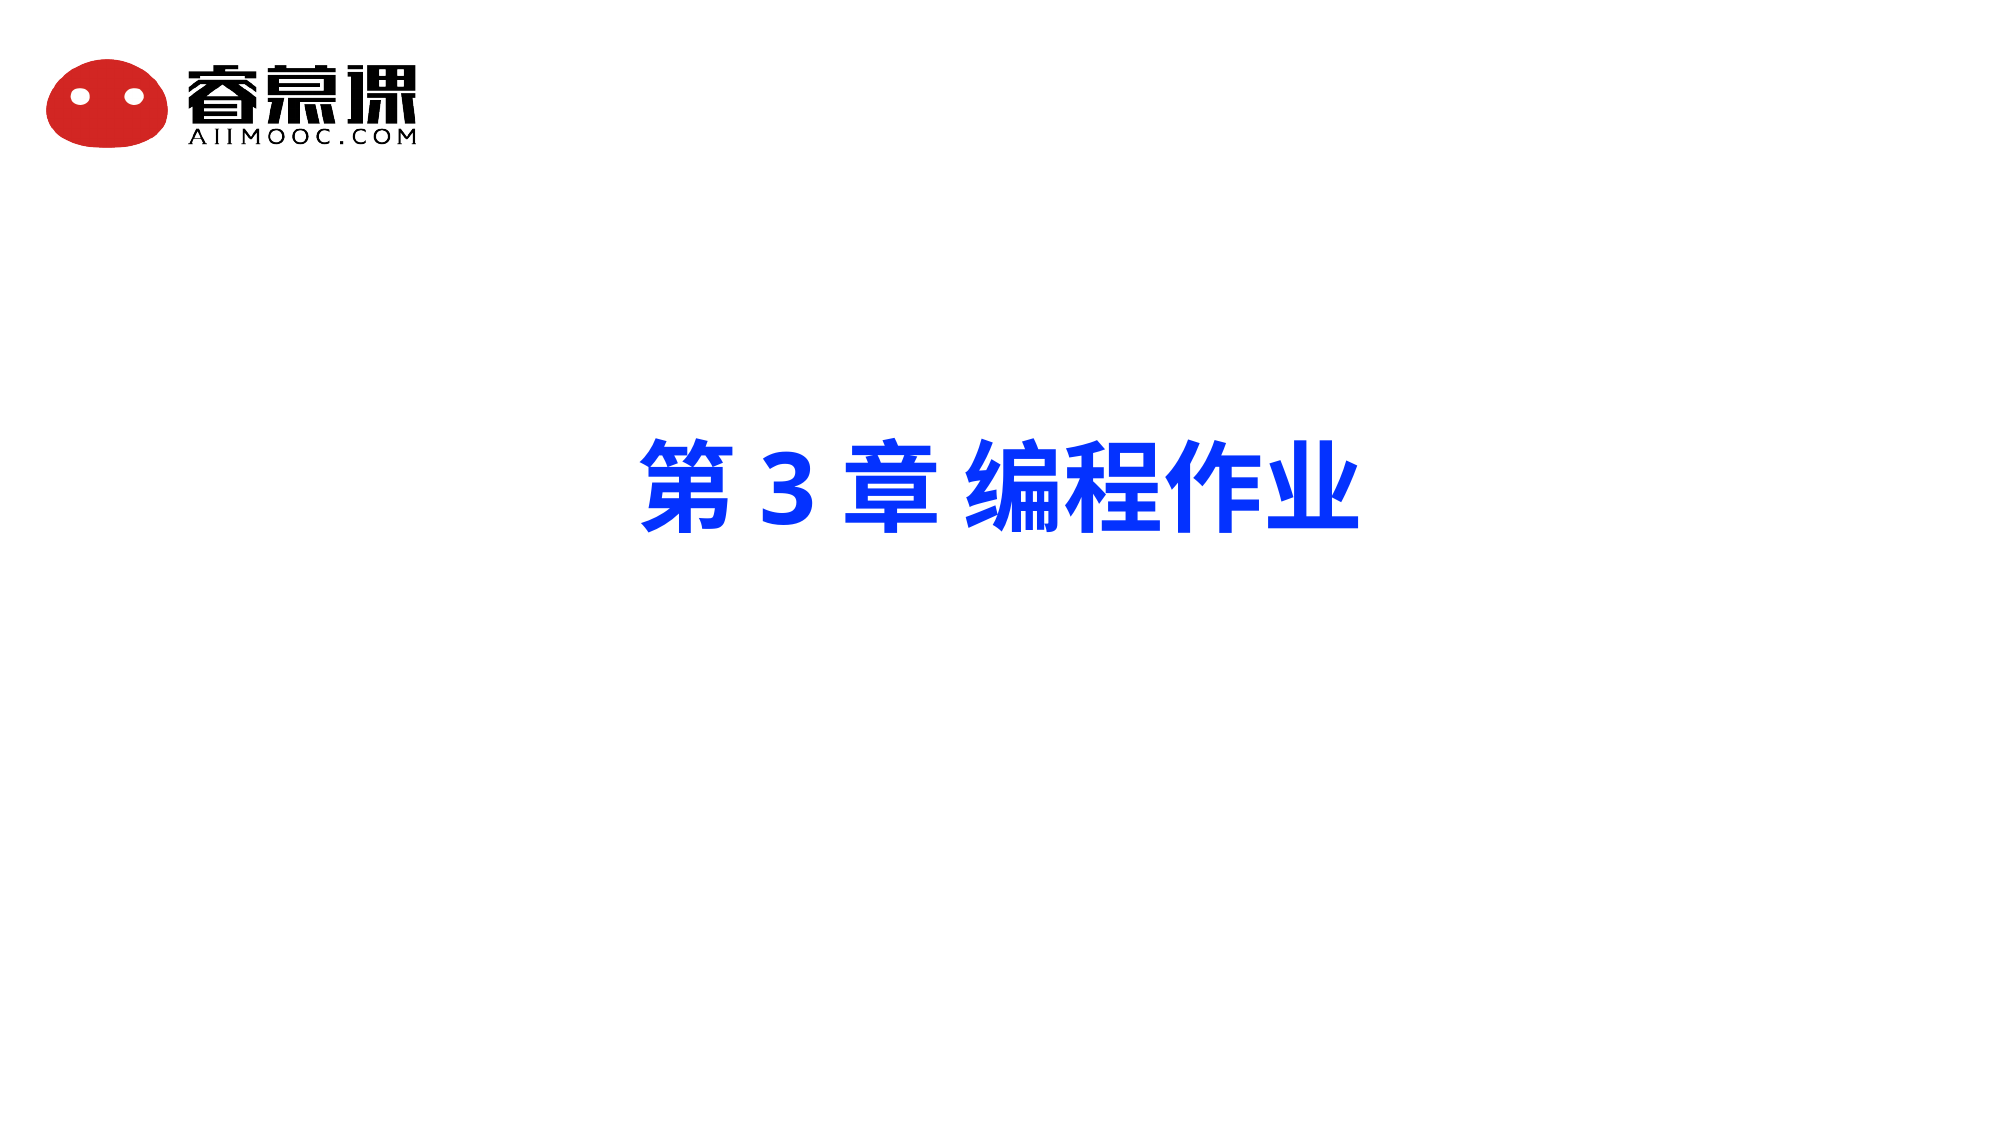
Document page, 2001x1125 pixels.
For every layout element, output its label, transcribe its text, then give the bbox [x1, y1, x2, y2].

picture [46, 59, 416, 148]
text_box 第3章 编程作业 [137, 410, 1863, 554]
